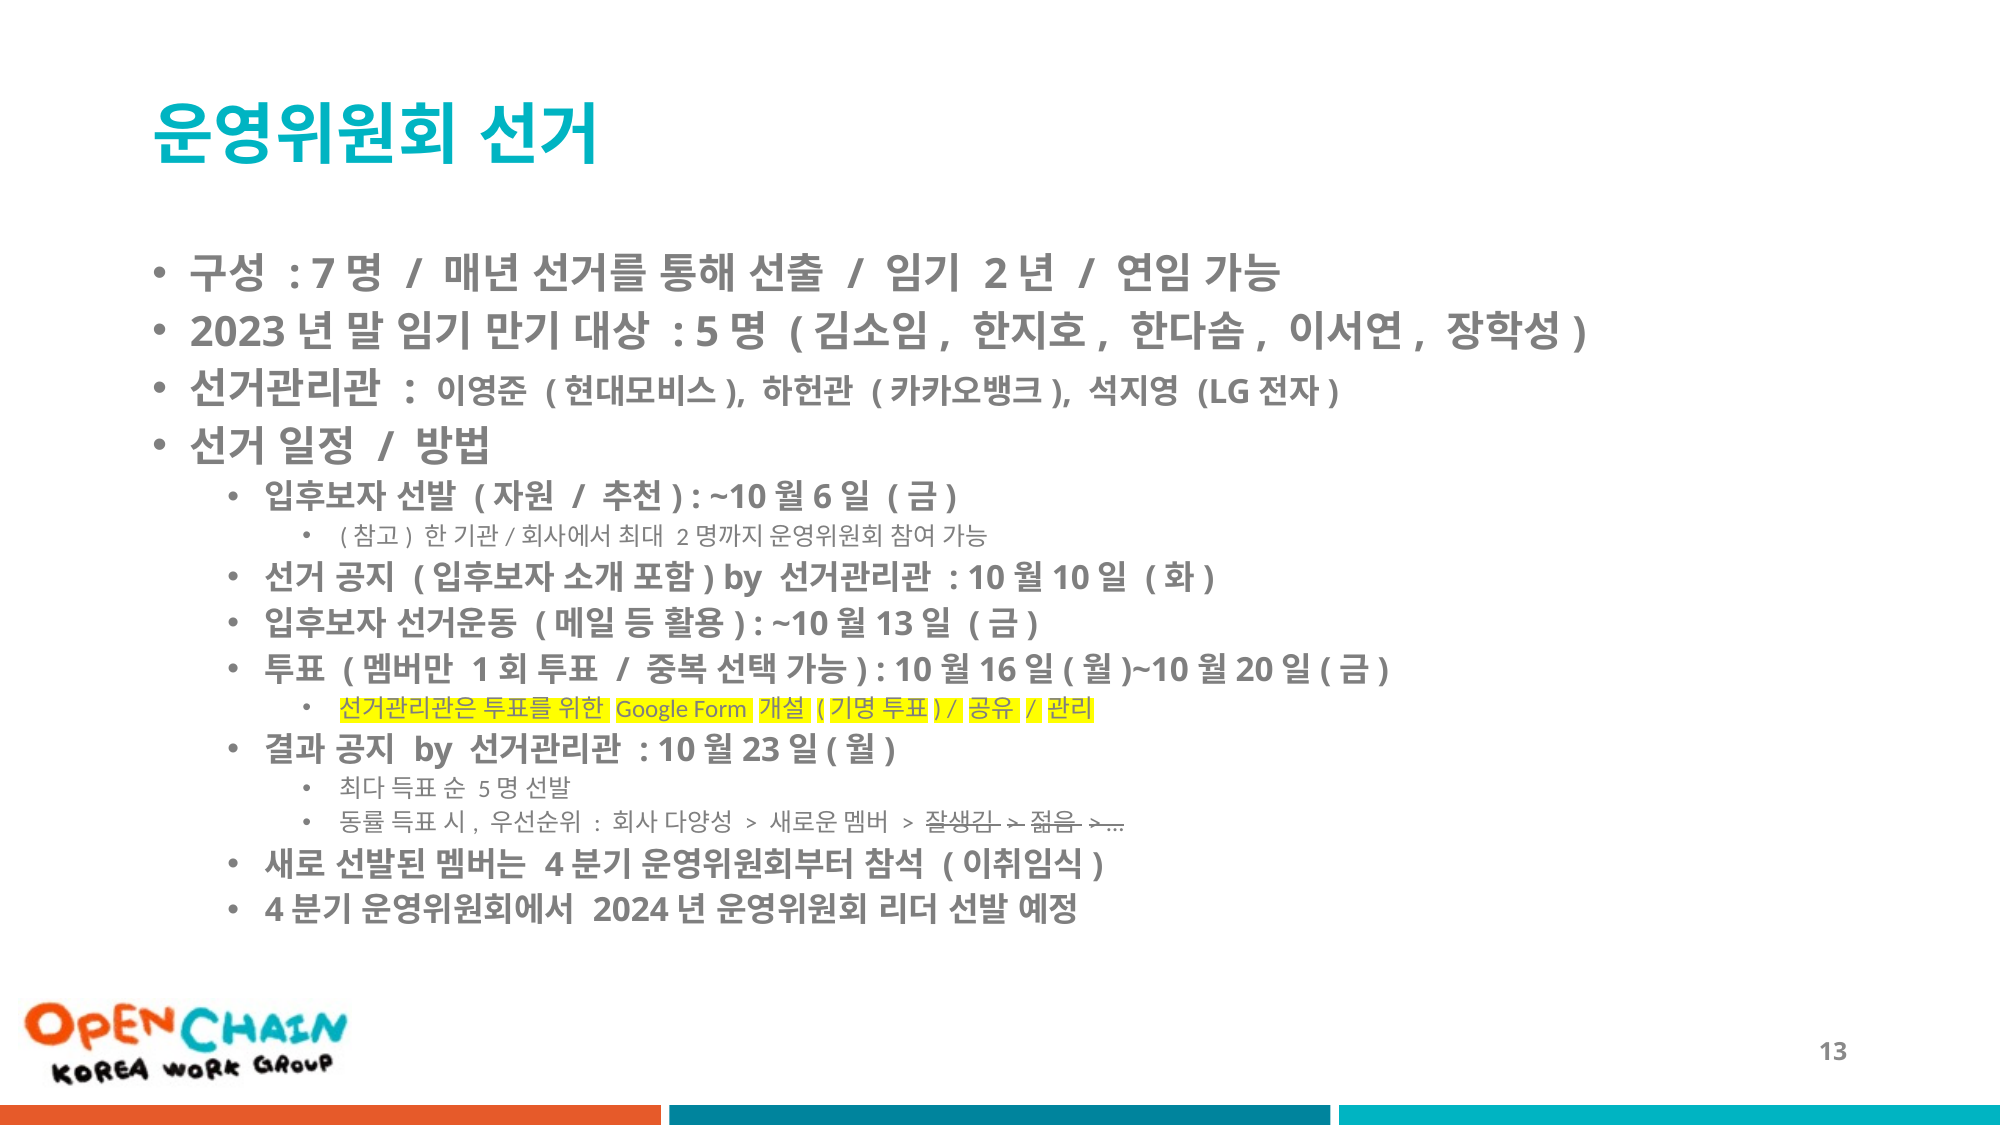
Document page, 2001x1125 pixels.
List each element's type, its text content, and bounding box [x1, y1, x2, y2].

list 구성 : 7명 / 매년 선거를 통해 선출 / 임기 2년 / 연임 가능 2023년 말 임기 만기 대상 : 5명 (김소임, 한지호, 한다솜, 이서연, 장학성) 선거관리관 : 이영준 (현대모비스), 하헌관 (카카오뱅크), 석지영 (LG전자) 선거 일정 / 방법 입후보자 선발 (자원 / 추천) : ~10월6일 (금) (참고) 한 기관/회사에서 최대 2명까지 운영위원회 참여 가능 선거 공지 (입후보자 소개 포함) by 선거관리관 : 10월10일 (화) 입후보자 선거운동 (메일 등 활용) : ~10월13일 (금) 투표 (멤버만 1회 투표 / 중복 선택 가능) : 10월16일(월)~10월20일(금) 선거관리관은 투표를 위한 Google Form 개설 (기명 투표) / 공유 / 관리 결과 공지 by 선거관리관 : 10월23일(월) 최다 득표 순 5명 선발 동률 득표 시, 우선순위 : 회사 다양성 > 새로운 멤버 > 잘생김 > 젊음 > … 새로 선발된 멤버는 4분기 운영위원회부터 참석 (이취임식) 4분기 운영위원회에서 2024년 운영위원회 리더 선발 예정 [137, 232, 1863, 1125]
slide_number 13 [1648, 1022, 1863, 1083]
title 운영위원회 선거 [137, 59, 1863, 216]
picture [18, 998, 137, 1089]
